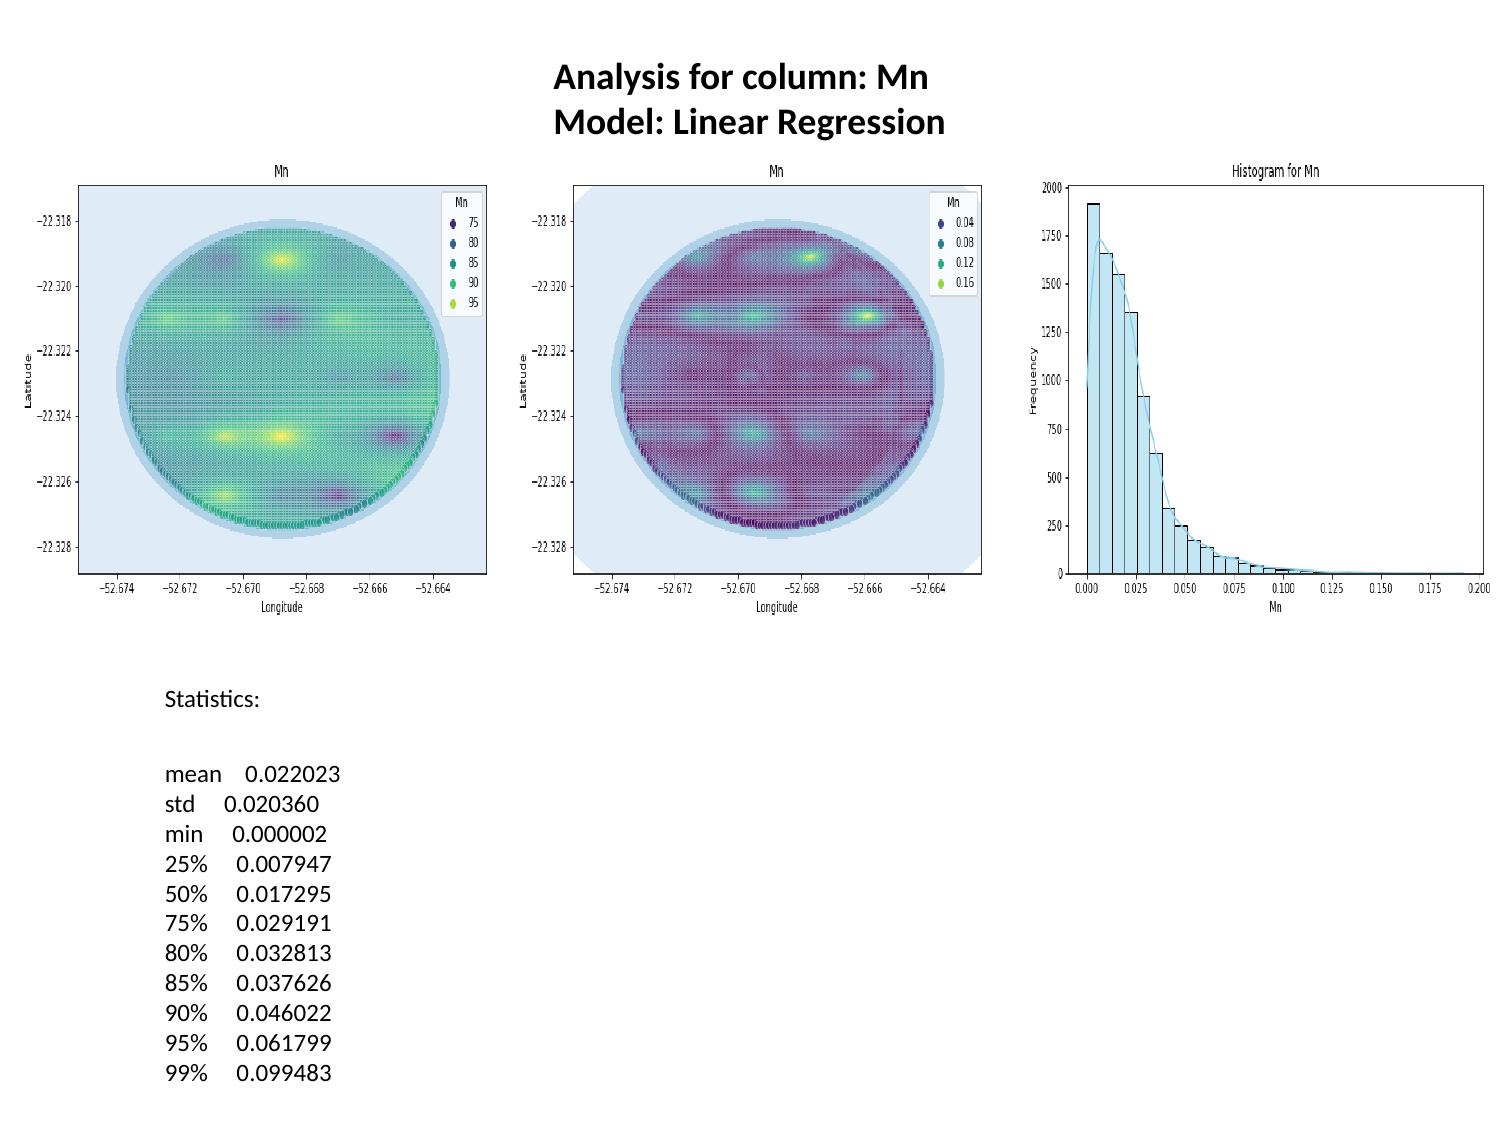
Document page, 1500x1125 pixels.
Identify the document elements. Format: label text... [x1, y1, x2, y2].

text_box Statistics: mean 0.022023 std 0.020360 min 0.000002 25% 0.007947 50% 0.017295 75% 0.029191 80% 0.032813 85% 0.037626 90% 0.046022 95% 0.061799 99% 0.099483 [149, 674, 1500, 1094]
picture [14, 149, 496, 631]
text_box Analysis for column: Mn Model: Linear Regression [538, 0, 962, 148]
picture [1019, 149, 1500, 631]
picture [509, 149, 991, 631]
